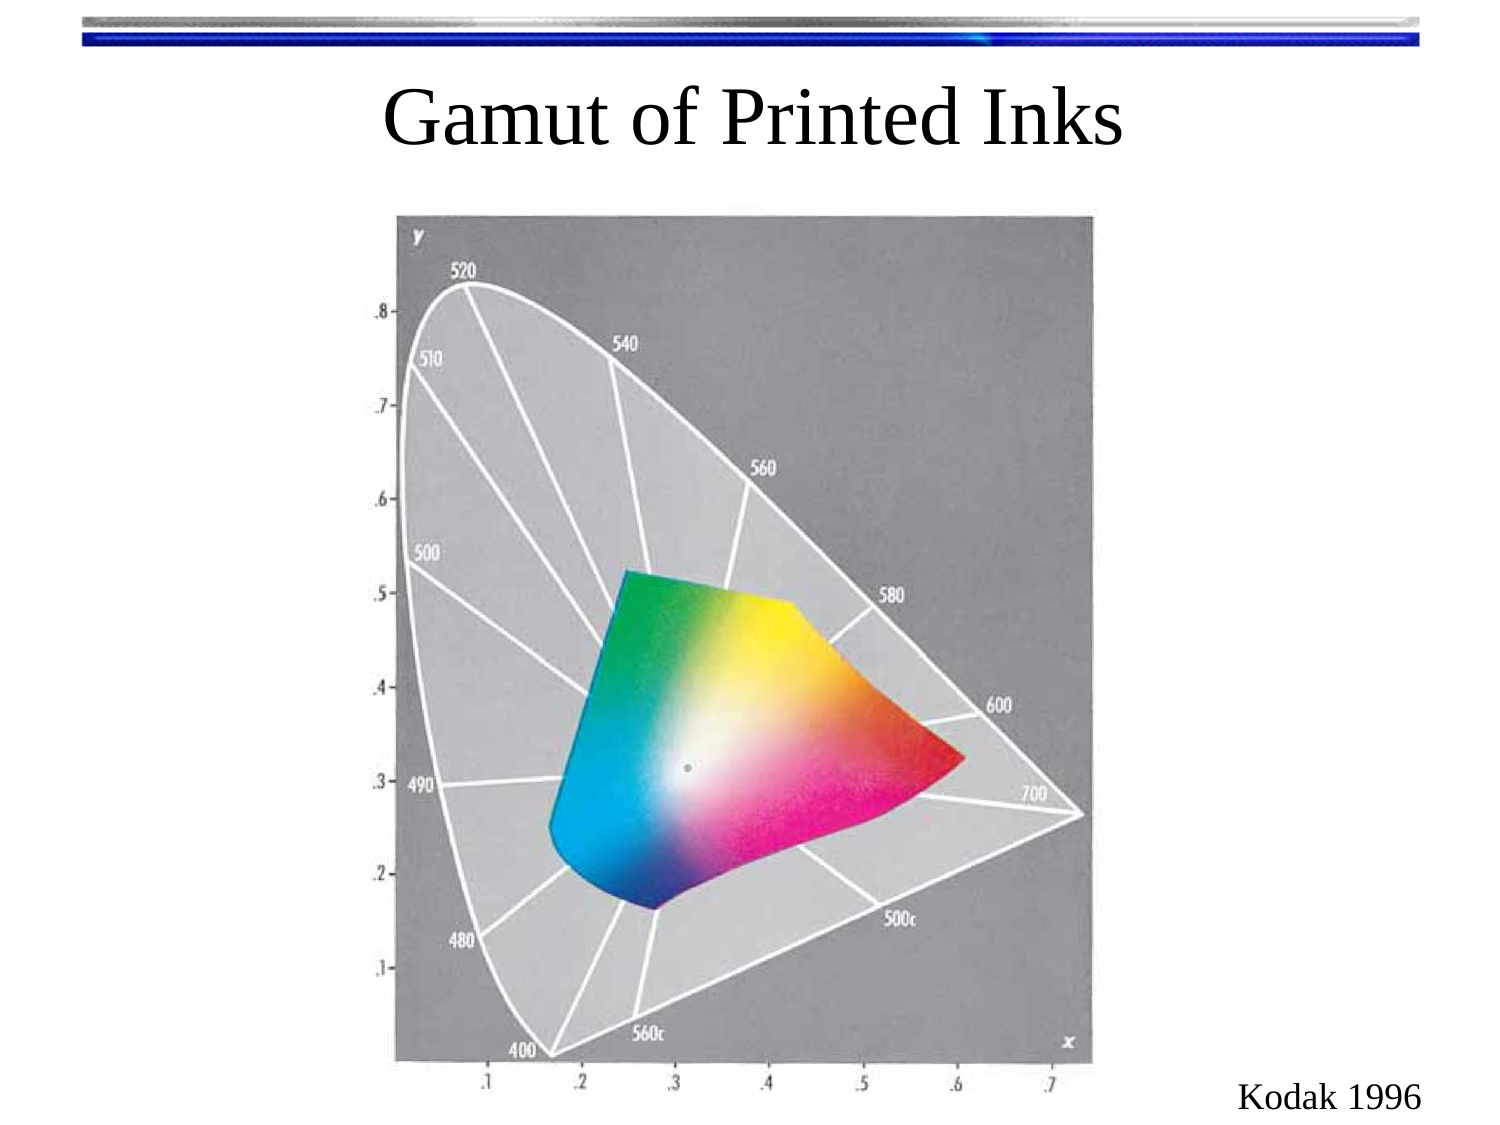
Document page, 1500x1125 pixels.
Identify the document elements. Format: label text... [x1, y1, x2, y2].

picture [79, 12, 1426, 52]
picture [362, 203, 1105, 1098]
text_box Kodak 1996 [1222, 1064, 1437, 1125]
text_box Gamut of Printed Inks [17, 19, 1492, 204]
